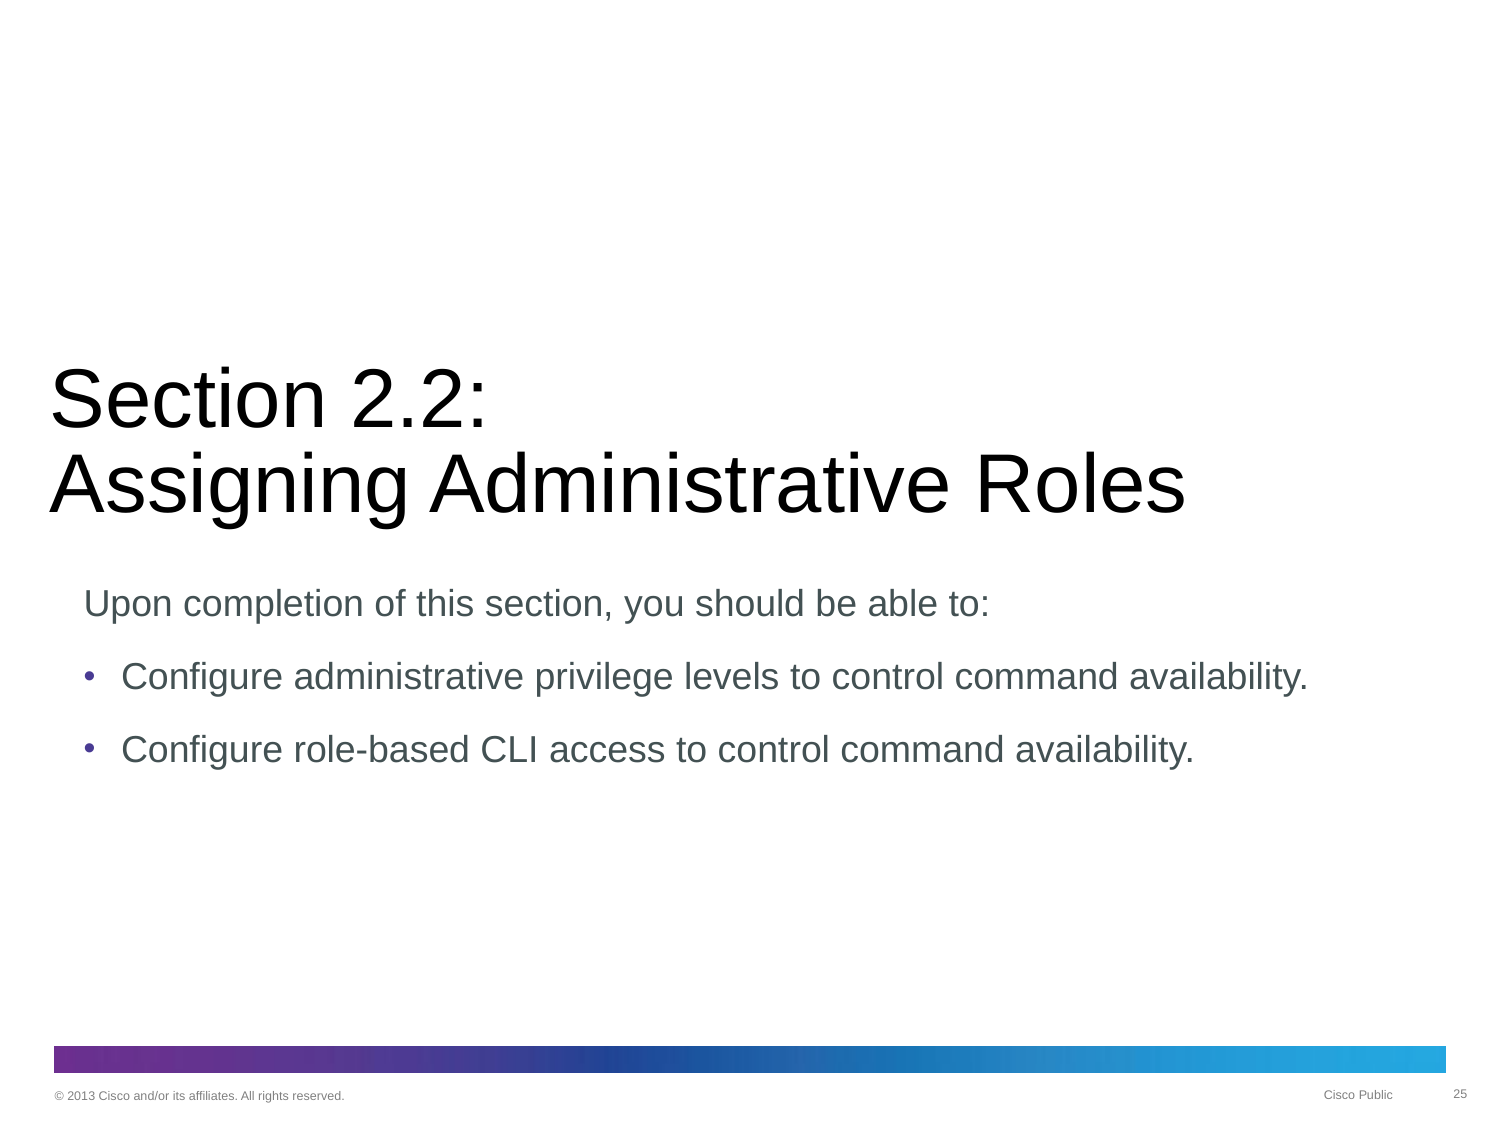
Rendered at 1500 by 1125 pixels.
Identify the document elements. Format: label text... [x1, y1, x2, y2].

picture [54, 1046, 1446, 1073]
title Section 2.2: Assigning Administrative Roles [36, 329, 1368, 537]
text_box Upon completion of this section, you should be able to: Configure administrative privilege levels to control command availability. Configure role-based CLI access to control command availability. [68, 575, 1476, 908]
